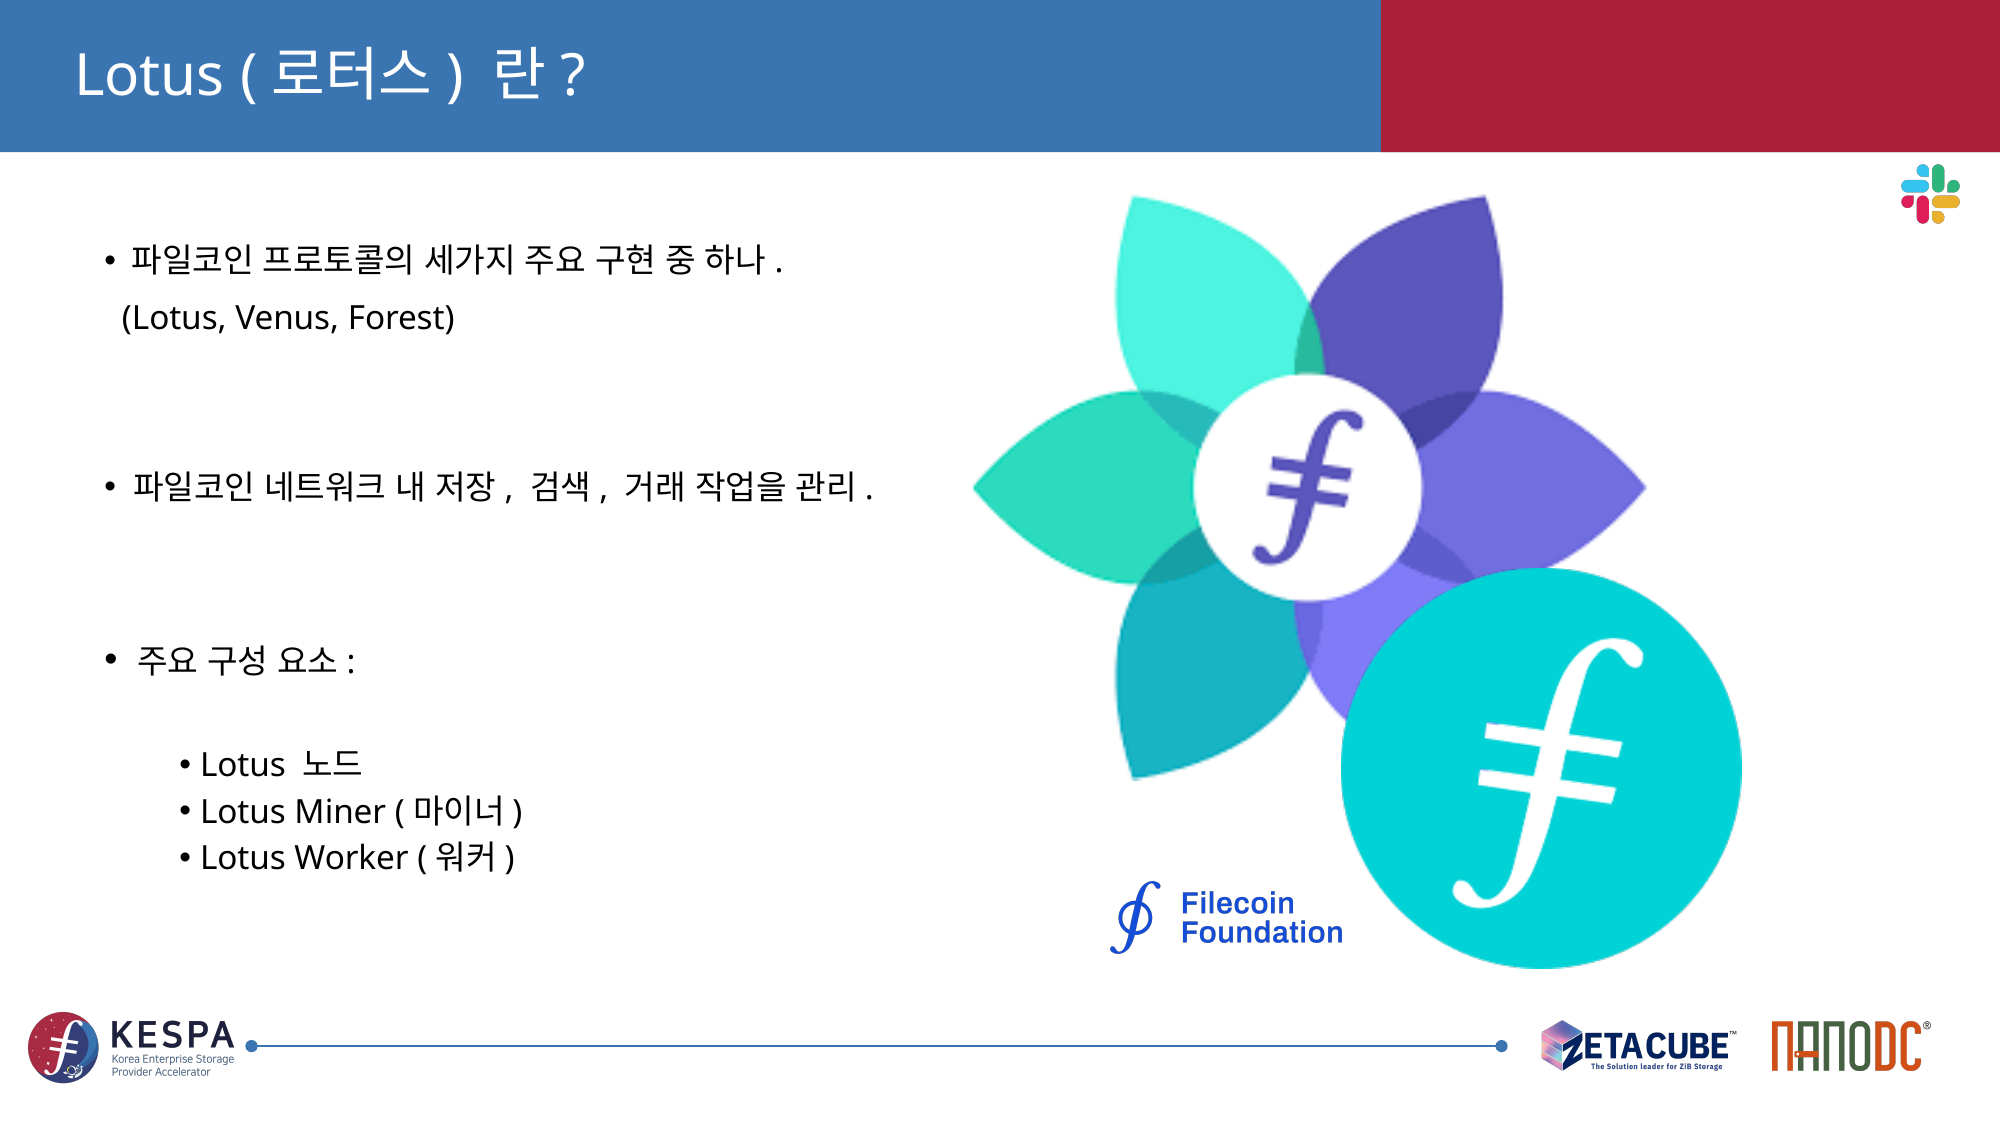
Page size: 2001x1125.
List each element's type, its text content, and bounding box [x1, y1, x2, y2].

text_box Lotus (로터스) 란? [59, 27, 838, 125]
text_box [0, 0, 1380, 154]
picture [1900, 164, 1961, 224]
picture [26, 1010, 236, 1084]
subtitle 파일코인 프로토콜의 세가지 주요 구현 중 하나. (Lotus, Venus, Forest) 파일코인 네트워크 내 저장, 검색, 거래 작업을 관리. 주요 구성 요소: Lotus 노드 Lotus Miner (마이너) Lotus Worker (워커) [89, 236, 1148, 967]
picture [1771, 1021, 1932, 1072]
picture [1541, 1019, 1739, 1073]
picture [971, 192, 1743, 970]
text_box [1380, 0, 2000, 154]
